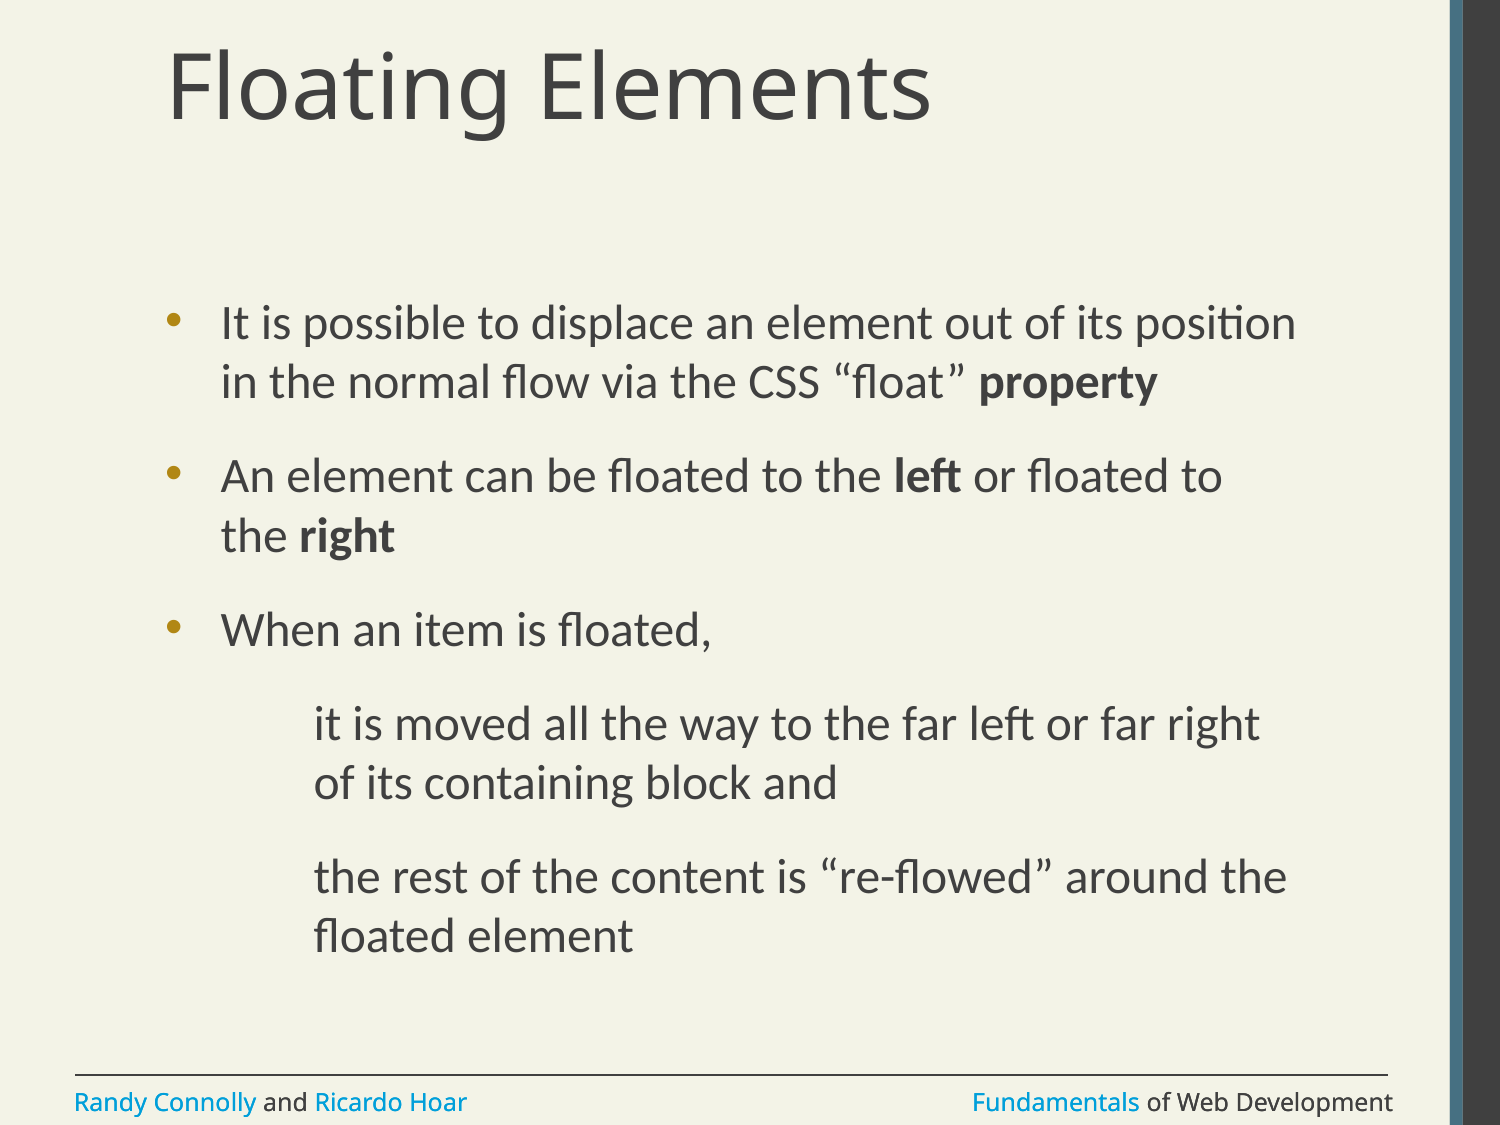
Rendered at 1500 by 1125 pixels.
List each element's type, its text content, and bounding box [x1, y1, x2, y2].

list It is possible to displace an element out of its position in the normal flow via the CSS “float” property An element can be floated to the left or floated to the right When an item is floated, it is moved all the way to the far left or far right of its containing block and the rest of the content is “re-flowed” around the floated element [150, 282, 1313, 1025]
title Floating Elements [150, 20, 1425, 188]
